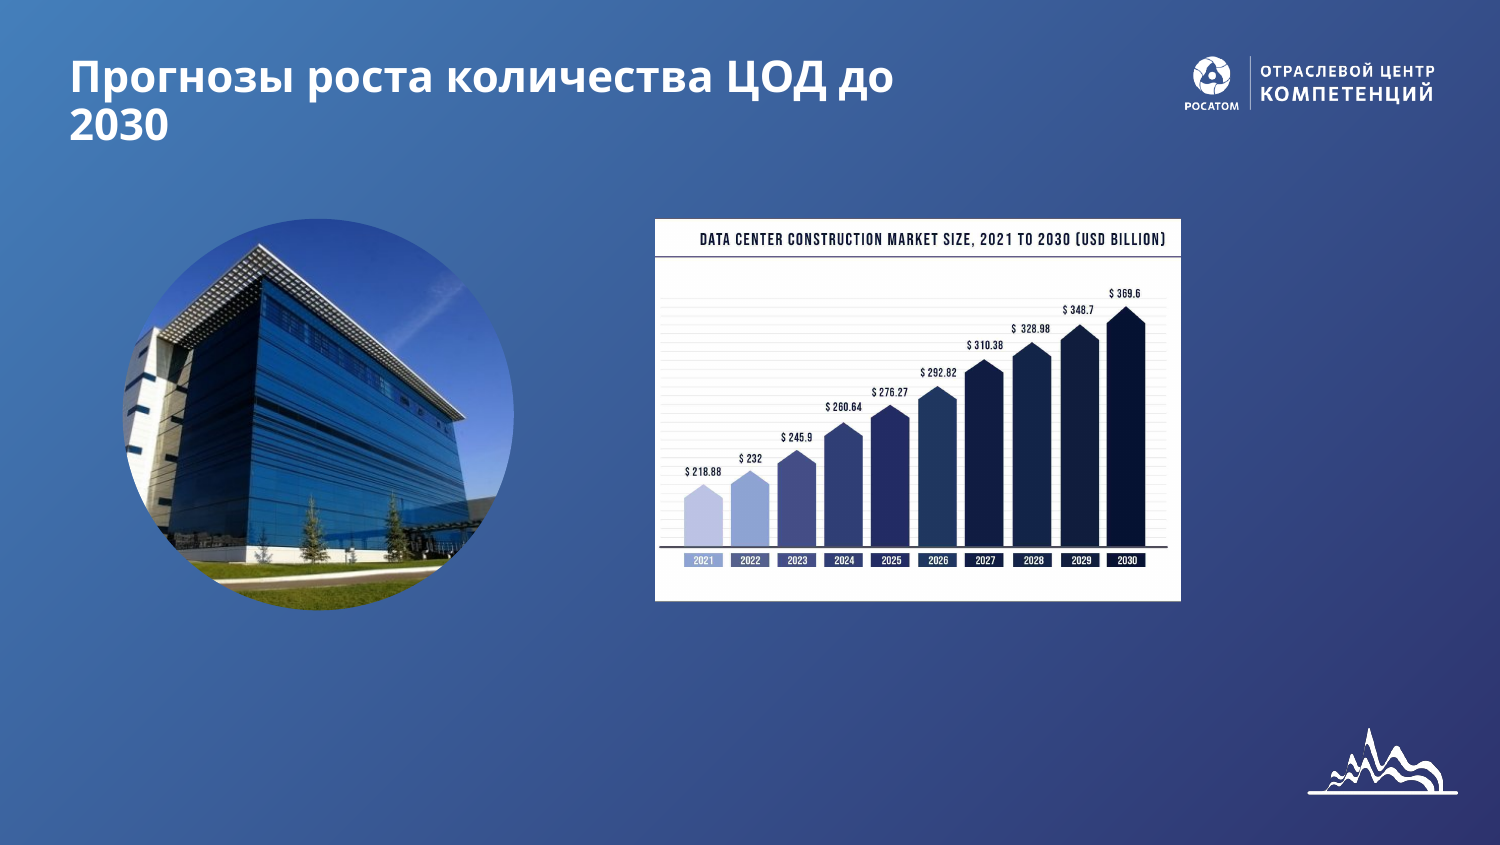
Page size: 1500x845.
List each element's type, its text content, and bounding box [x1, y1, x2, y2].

text_box Прогнозы роста количества ЦОД до 2030 [54, 47, 995, 119]
picture [655, 218, 1181, 602]
picture [1185, 56, 1436, 110]
picture [122, 218, 514, 611]
picture [1307, 728, 1458, 795]
